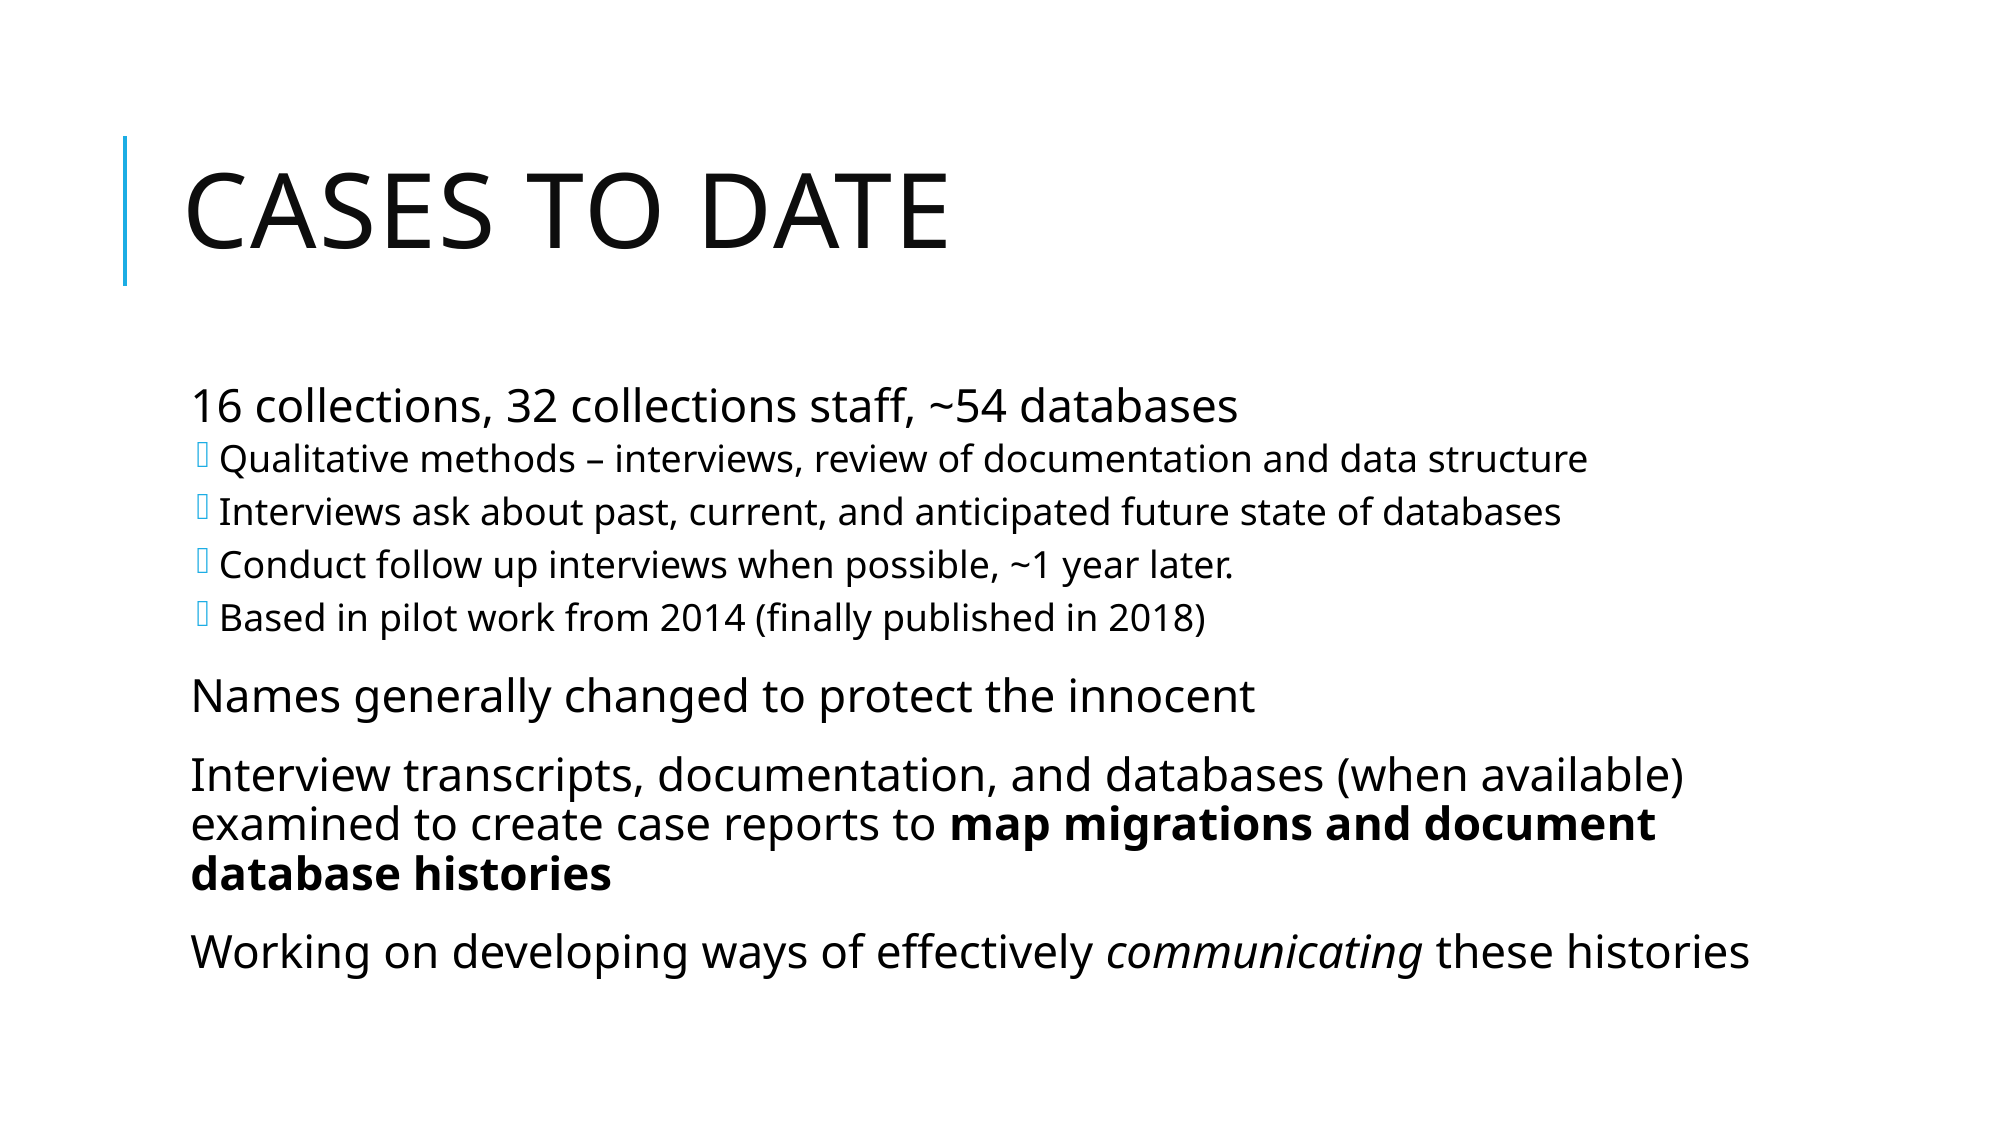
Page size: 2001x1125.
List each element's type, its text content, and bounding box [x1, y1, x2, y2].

title Cases to date [168, 96, 1763, 342]
list 16 collections, 32 collections staff, ~54 databases Qualitative methods – interviews, review of documentation and data structure Interviews ask about past, current, and anticipated future state of databases Conduct follow up interviews when possible, ~1 year later. Based in pilot work from 2014 (finally published in 2018) Names generally changed to protect the innocent Interview transcripts, documentation, and databases (when available) examined to create case reports to map migrations and document database histories Working on developing ways of effectively communicating these histories [168, 375, 1763, 1035]
